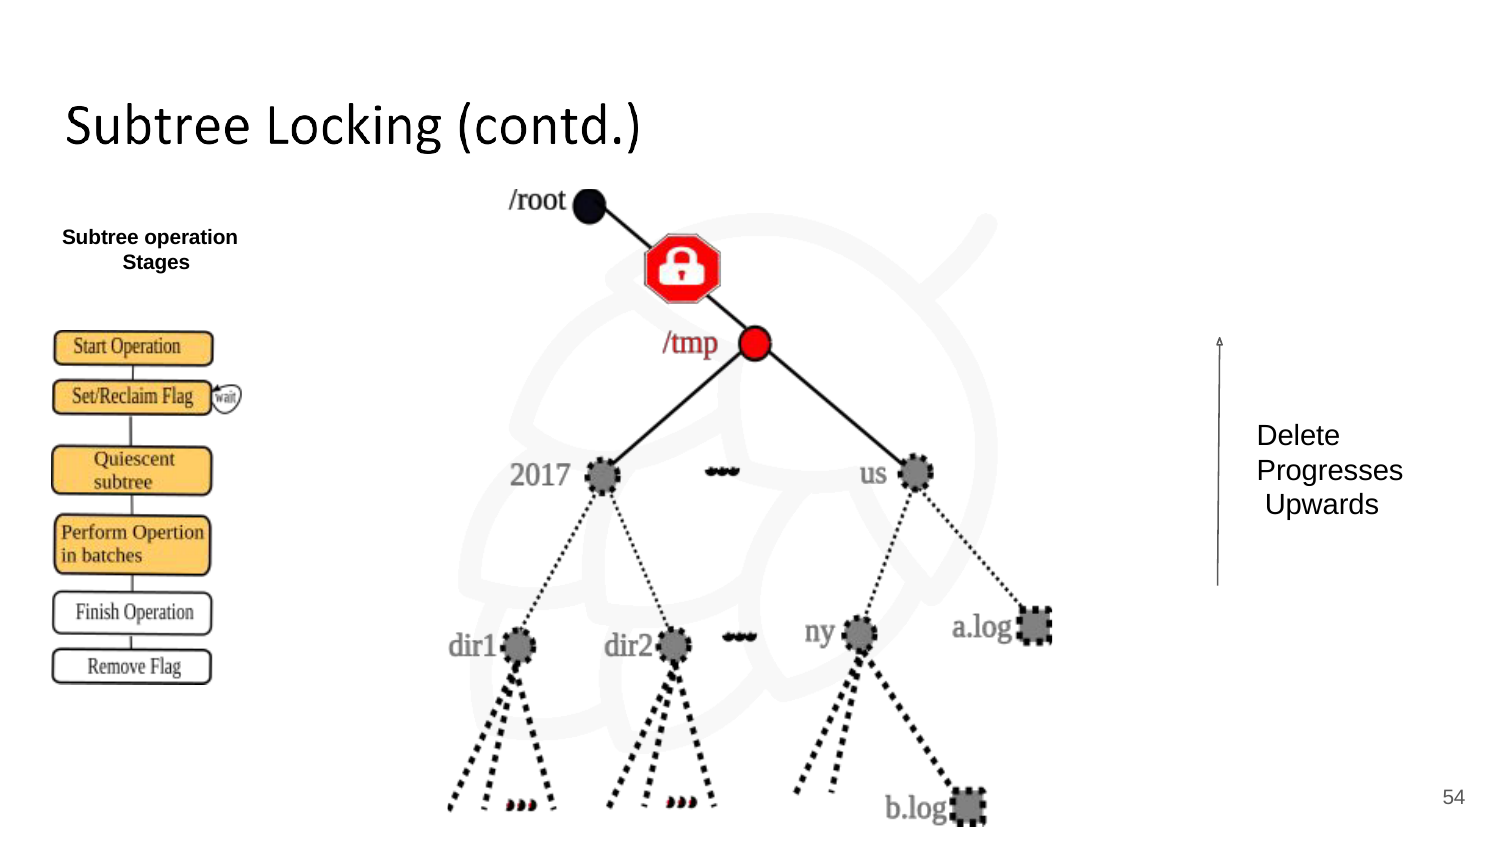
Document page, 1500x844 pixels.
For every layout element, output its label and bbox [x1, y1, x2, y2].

text_box [447, 189, 1053, 827]
text_box [1217, 337, 1223, 586]
text_box [60, 223, 243, 274]
text_box [1254, 417, 1407, 521]
text_box [51, 330, 242, 686]
text_box [67, 102, 638, 154]
slide_number [1438, 785, 1470, 844]
